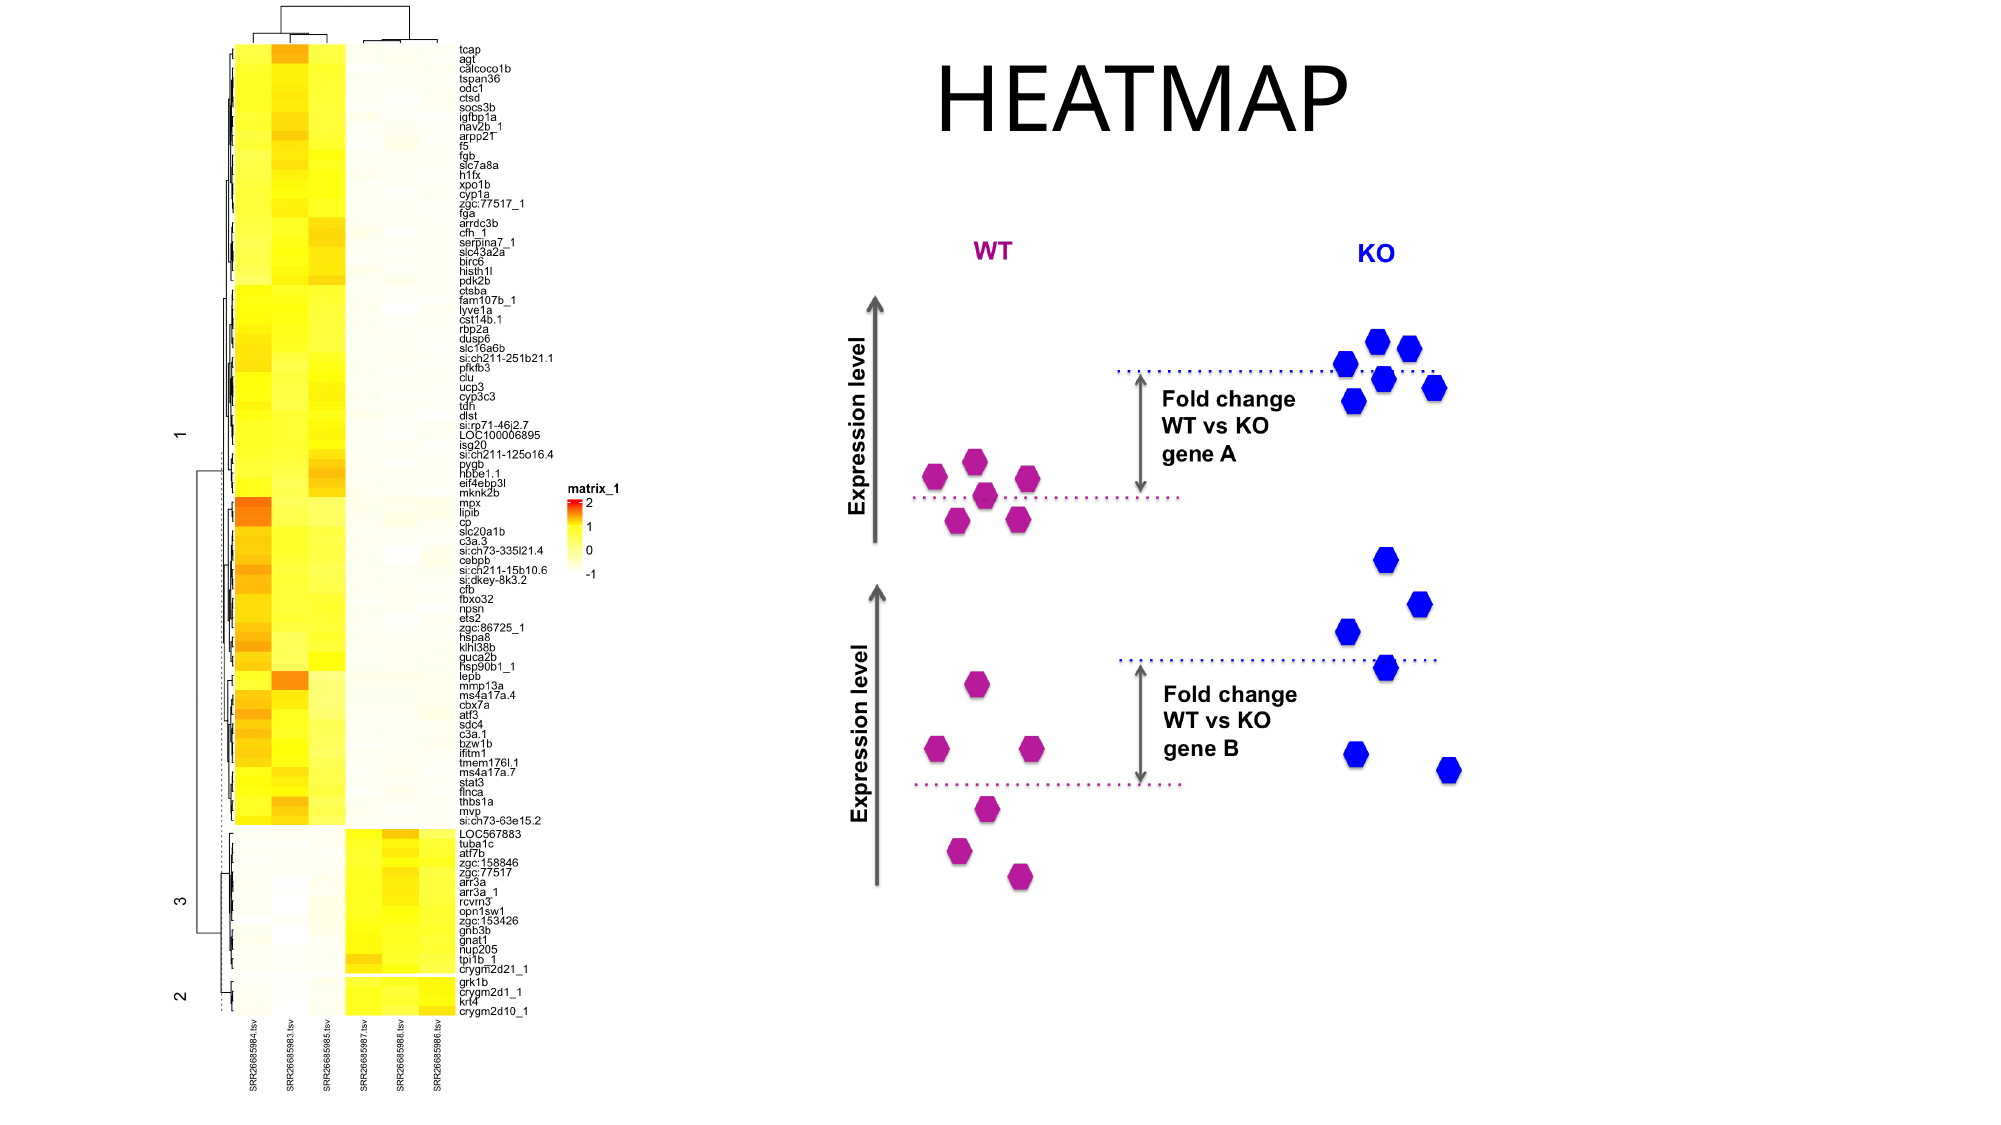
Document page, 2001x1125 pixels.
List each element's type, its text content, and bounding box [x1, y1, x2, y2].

title HEATMAP [837, 0, 1448, 211]
picture [837, 229, 1466, 896]
picture [167, 0, 627, 1103]
